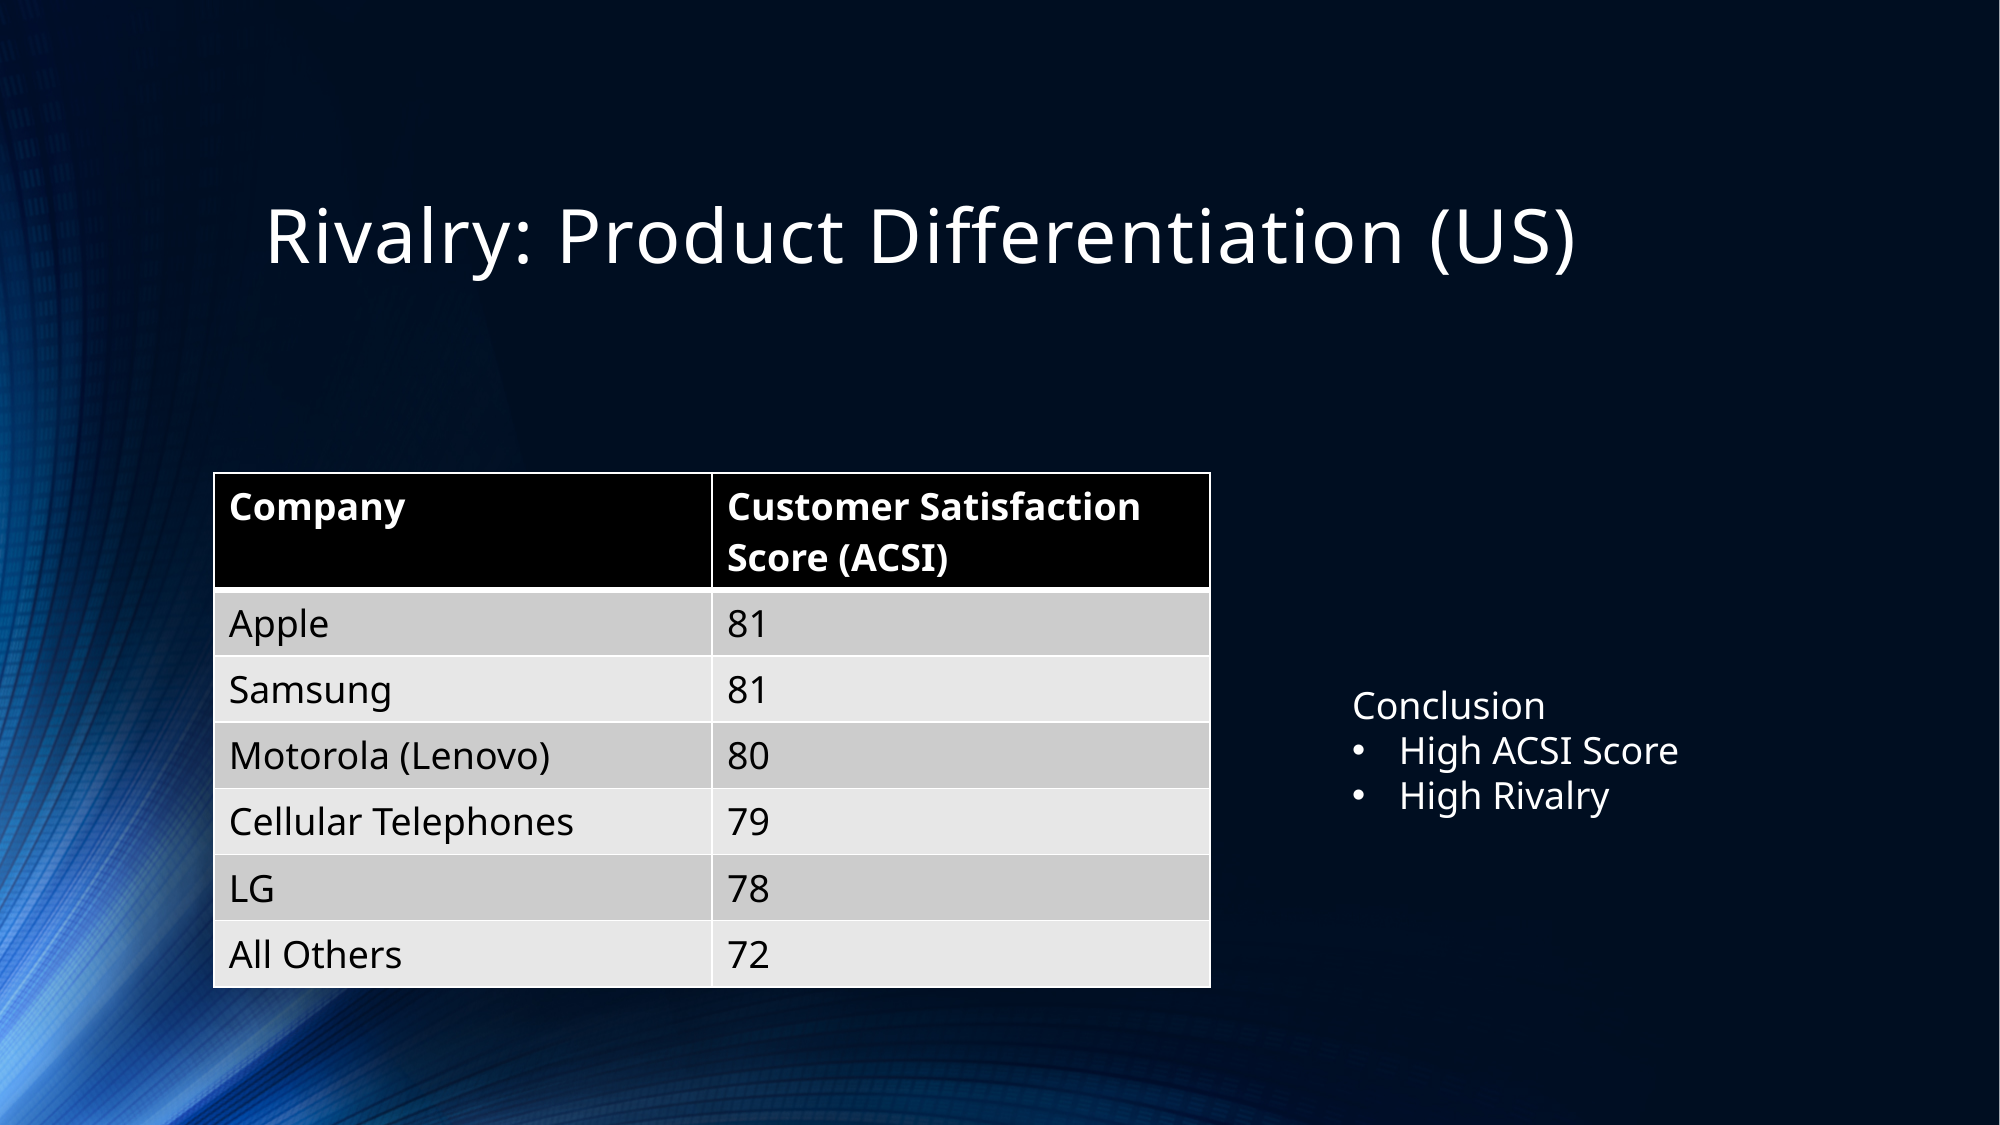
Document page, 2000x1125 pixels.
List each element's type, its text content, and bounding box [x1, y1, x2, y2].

picture [0, 0, 2000, 1125]
table_cell 79 [713, 789, 1209, 854]
text_box Conclusion High ACSI Score High Rivalry [1337, 674, 2000, 825]
table_cell Apple [215, 593, 711, 655]
table_cell All Others [215, 921, 711, 986]
table_cell Motorola (Lenovo) [215, 723, 711, 788]
title Rivalry: Product Differentiation (US) [249, 62, 1750, 288]
table_cell Samsung [215, 657, 711, 721]
table_header Customer Satisfaction Score (ACSI) [713, 474, 1209, 587]
table_cell Cellular Telephones [215, 789, 711, 854]
table_header Company [215, 474, 711, 587]
table_cell 81 [713, 593, 1209, 655]
table_cell 78 [713, 855, 1209, 920]
table_cell 80 [713, 723, 1209, 788]
table_cell 72 [713, 921, 1209, 986]
table_cell LG [215, 855, 711, 920]
table_cell 81 [713, 657, 1209, 721]
